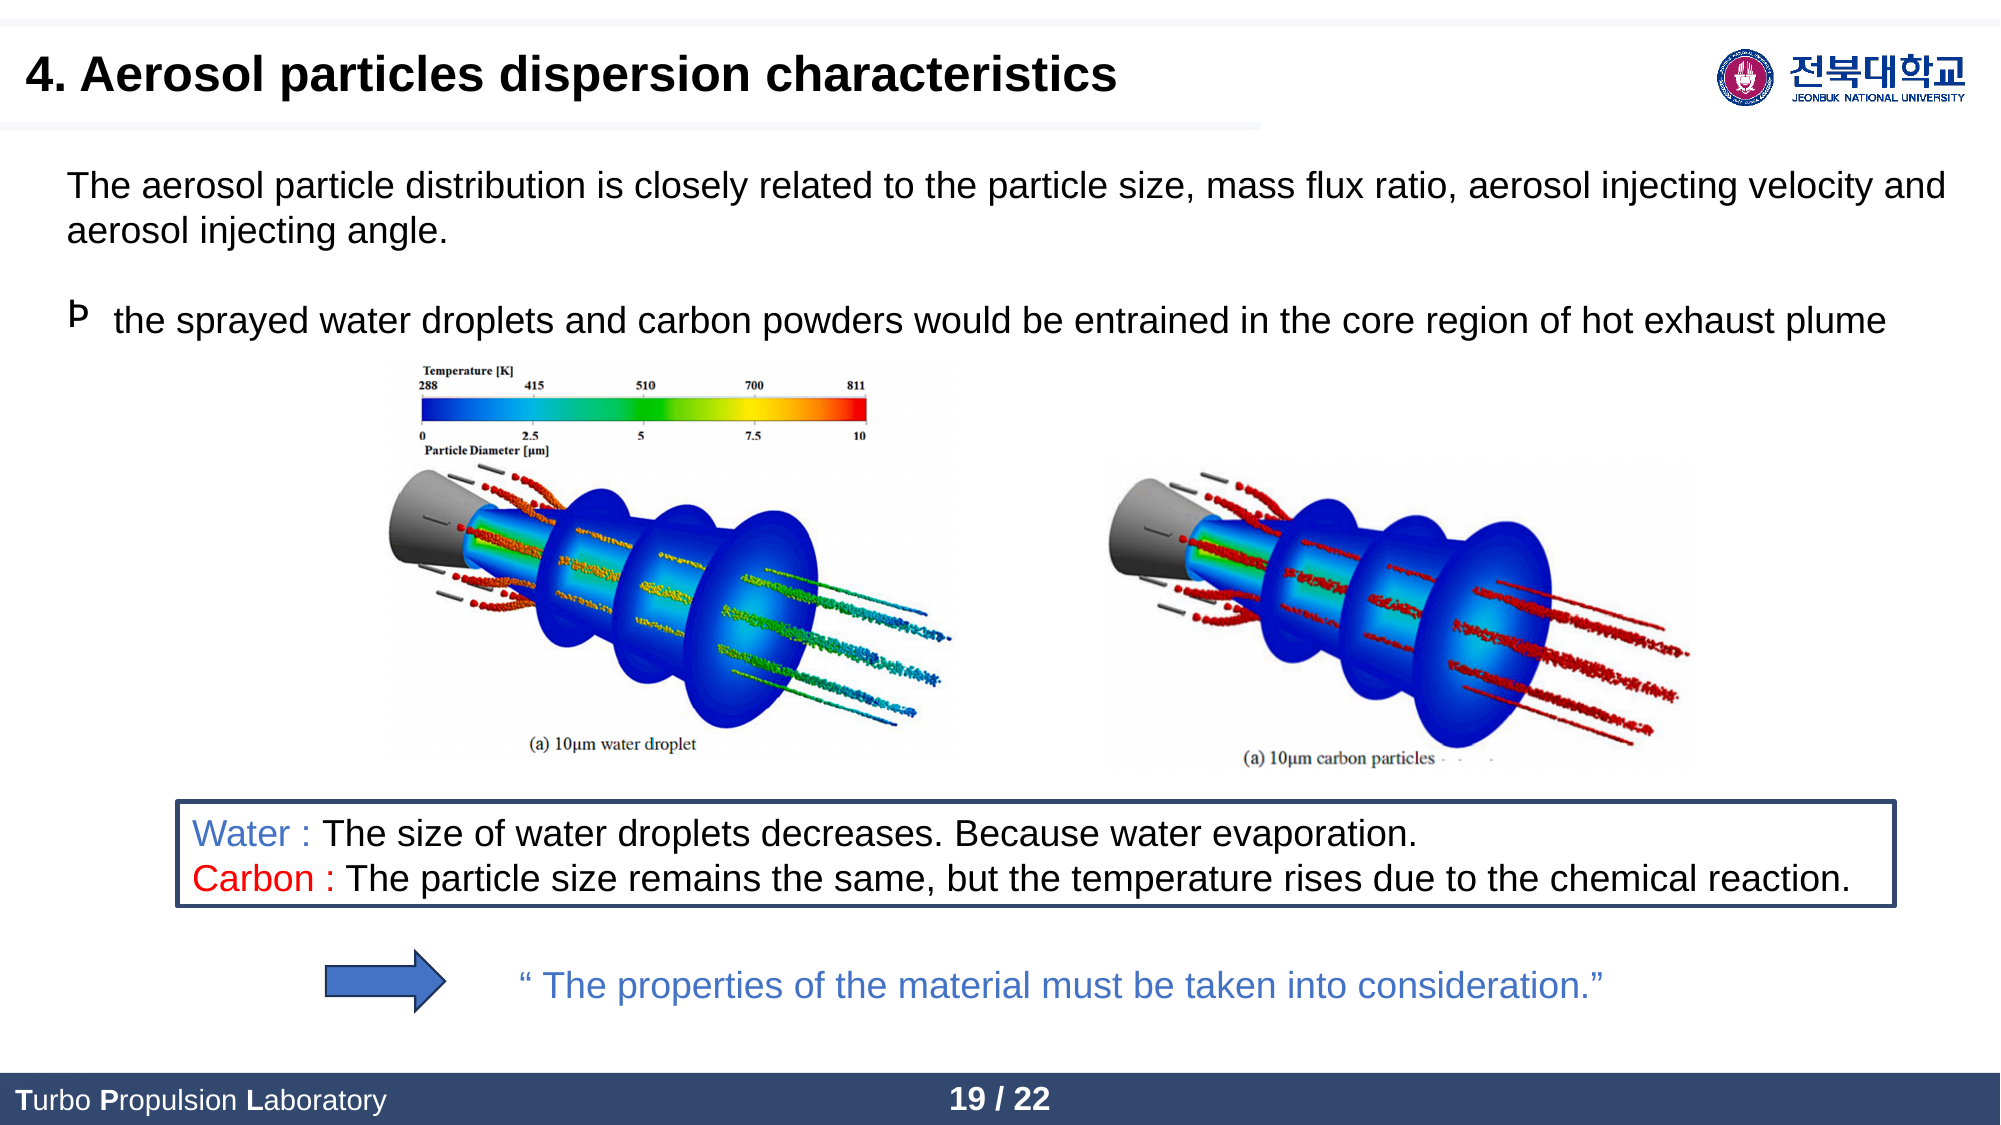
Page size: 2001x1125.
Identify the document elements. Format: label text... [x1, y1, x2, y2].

text_box The aerosol particle distribution is closely related to the particle size, mass flux ratio, aerosol injecting velocity and aerosol injecting angle. the sprayed water droplets and carbon powders would be entrained in the core region of hot exhaust plume [51, 153, 1965, 349]
text_box Water : The size of water droplets decreases. Because water evaporation. Carbon : The particle size remains the same, but the temperature rises due to the chemical reaction. [177, 801, 1895, 907]
title 4. Aerosol particles dispersion characteristics [10, 43, 1247, 106]
picture [363, 350, 979, 761]
picture [1717, 49, 1965, 106]
slide_number Turbo Propulsion Laboratory [0, 1068, 652, 1125]
picture [1082, 462, 1718, 775]
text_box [325, 951, 1757, 1015]
